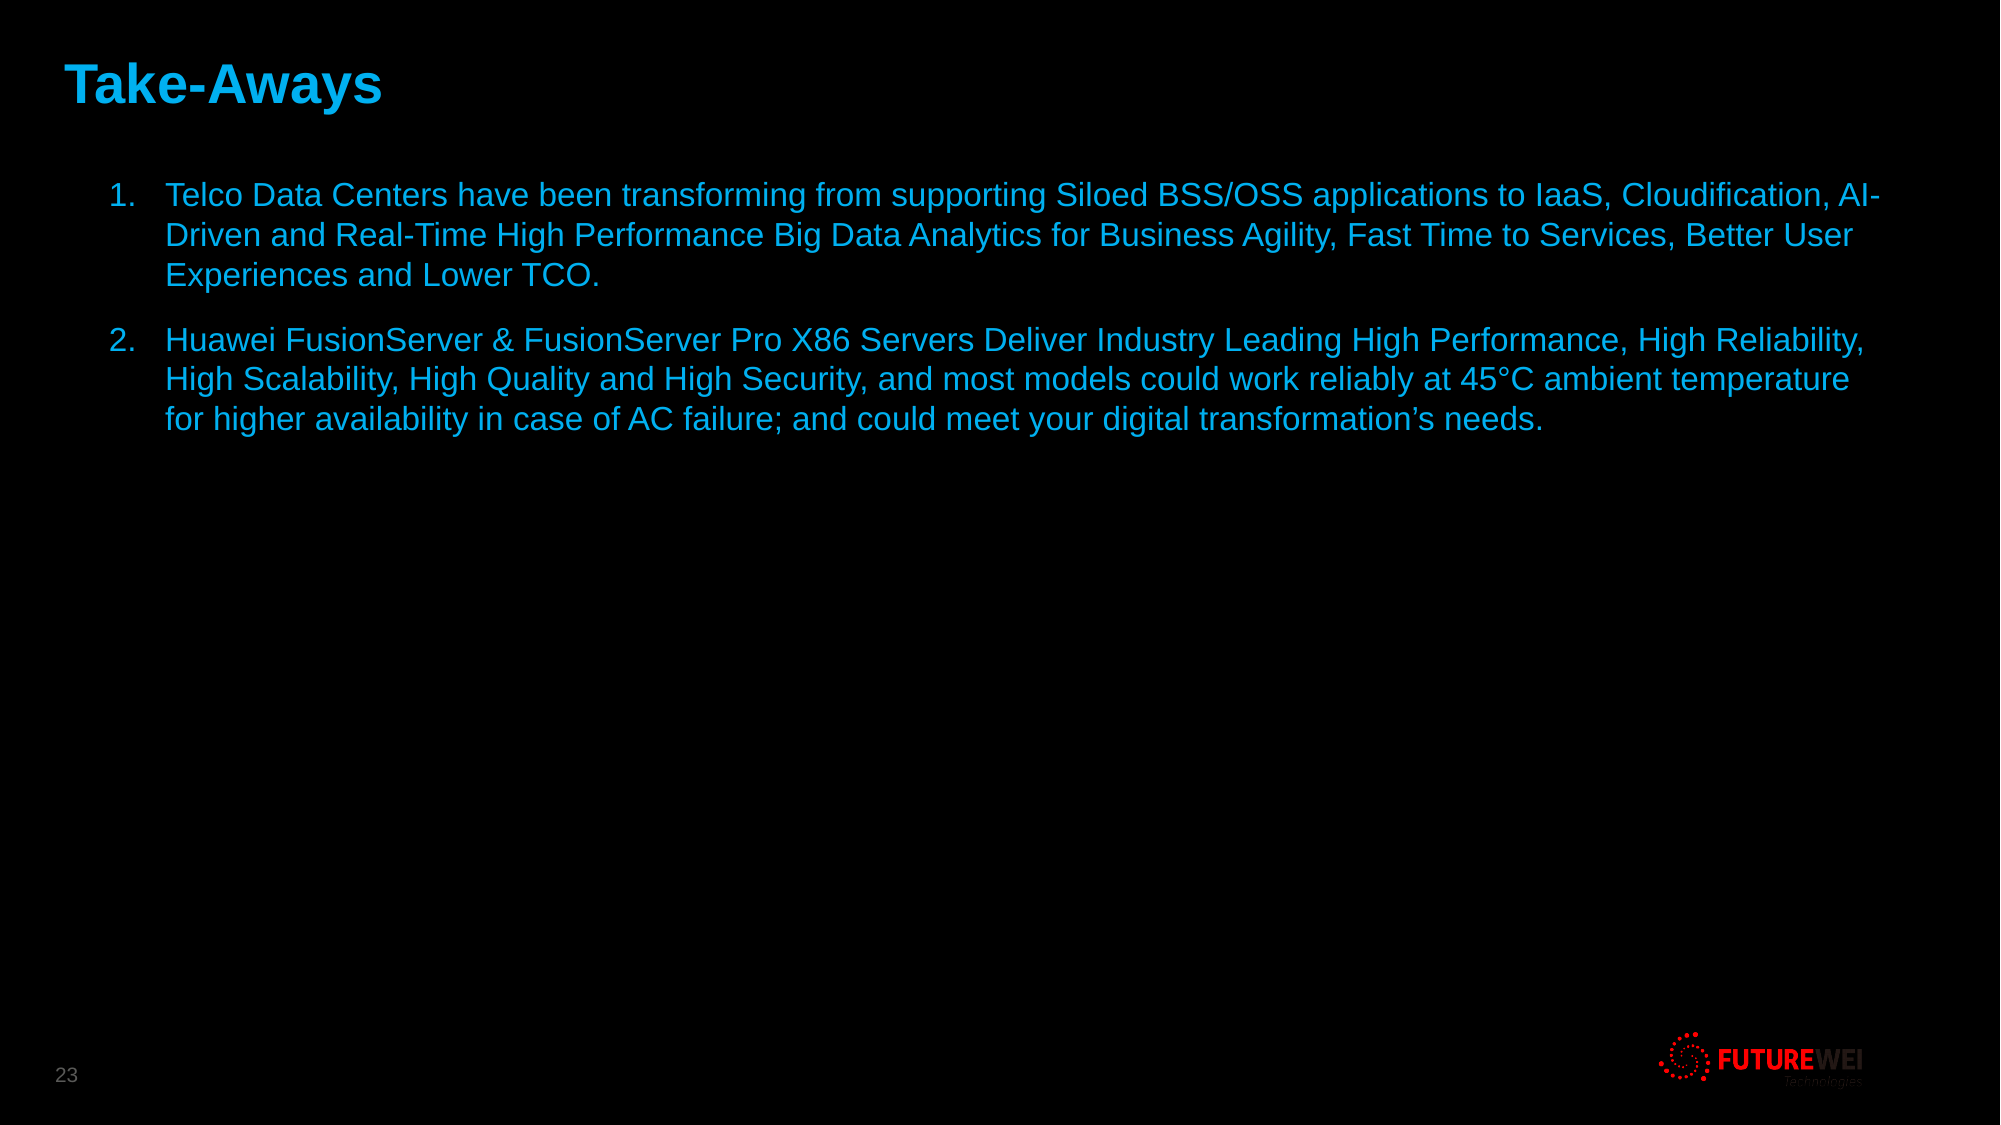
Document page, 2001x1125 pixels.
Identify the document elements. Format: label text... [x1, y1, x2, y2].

picture [1638, 1011, 1882, 1102]
title Take-Aways [49, 47, 1925, 123]
slide_number 23 [29, 1056, 105, 1093]
text_box Telco Data Centers have been transforming from supporting Siloed BSS/OSS applications to IaaS, Cloudification, AI-Driven and Real-Time High Performance Big Data Analytics for Business Agility, Fast Time to Services, Better User Experiences and Lower TCO. Huawei FusionServer & FusionServer Pro X86 Servers Deliver Industry Leading High Performance, High Reliability, High Scalability, High Quality and High Security, and most models could work reliably at 45°C ambient temperature for higher availability in case of AC failure; and could meet your digital transformation’s needs. [94, 165, 1906, 445]
